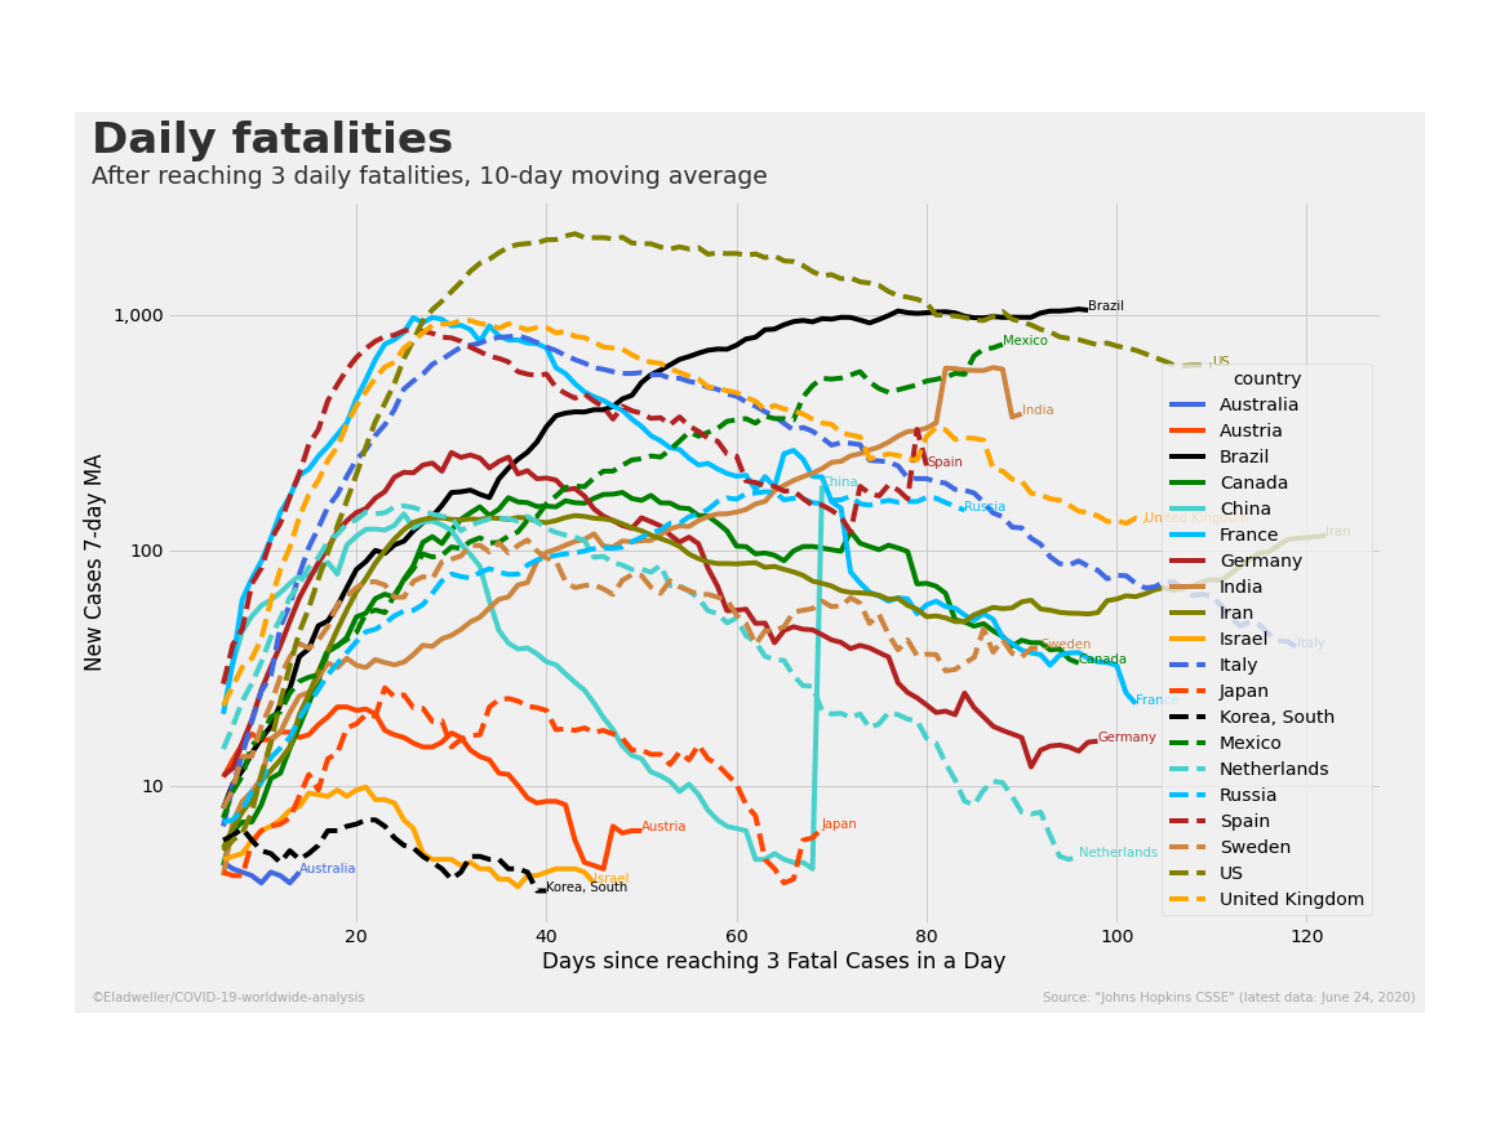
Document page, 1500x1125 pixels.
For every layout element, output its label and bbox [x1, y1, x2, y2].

picture [74, 112, 1426, 1013]
